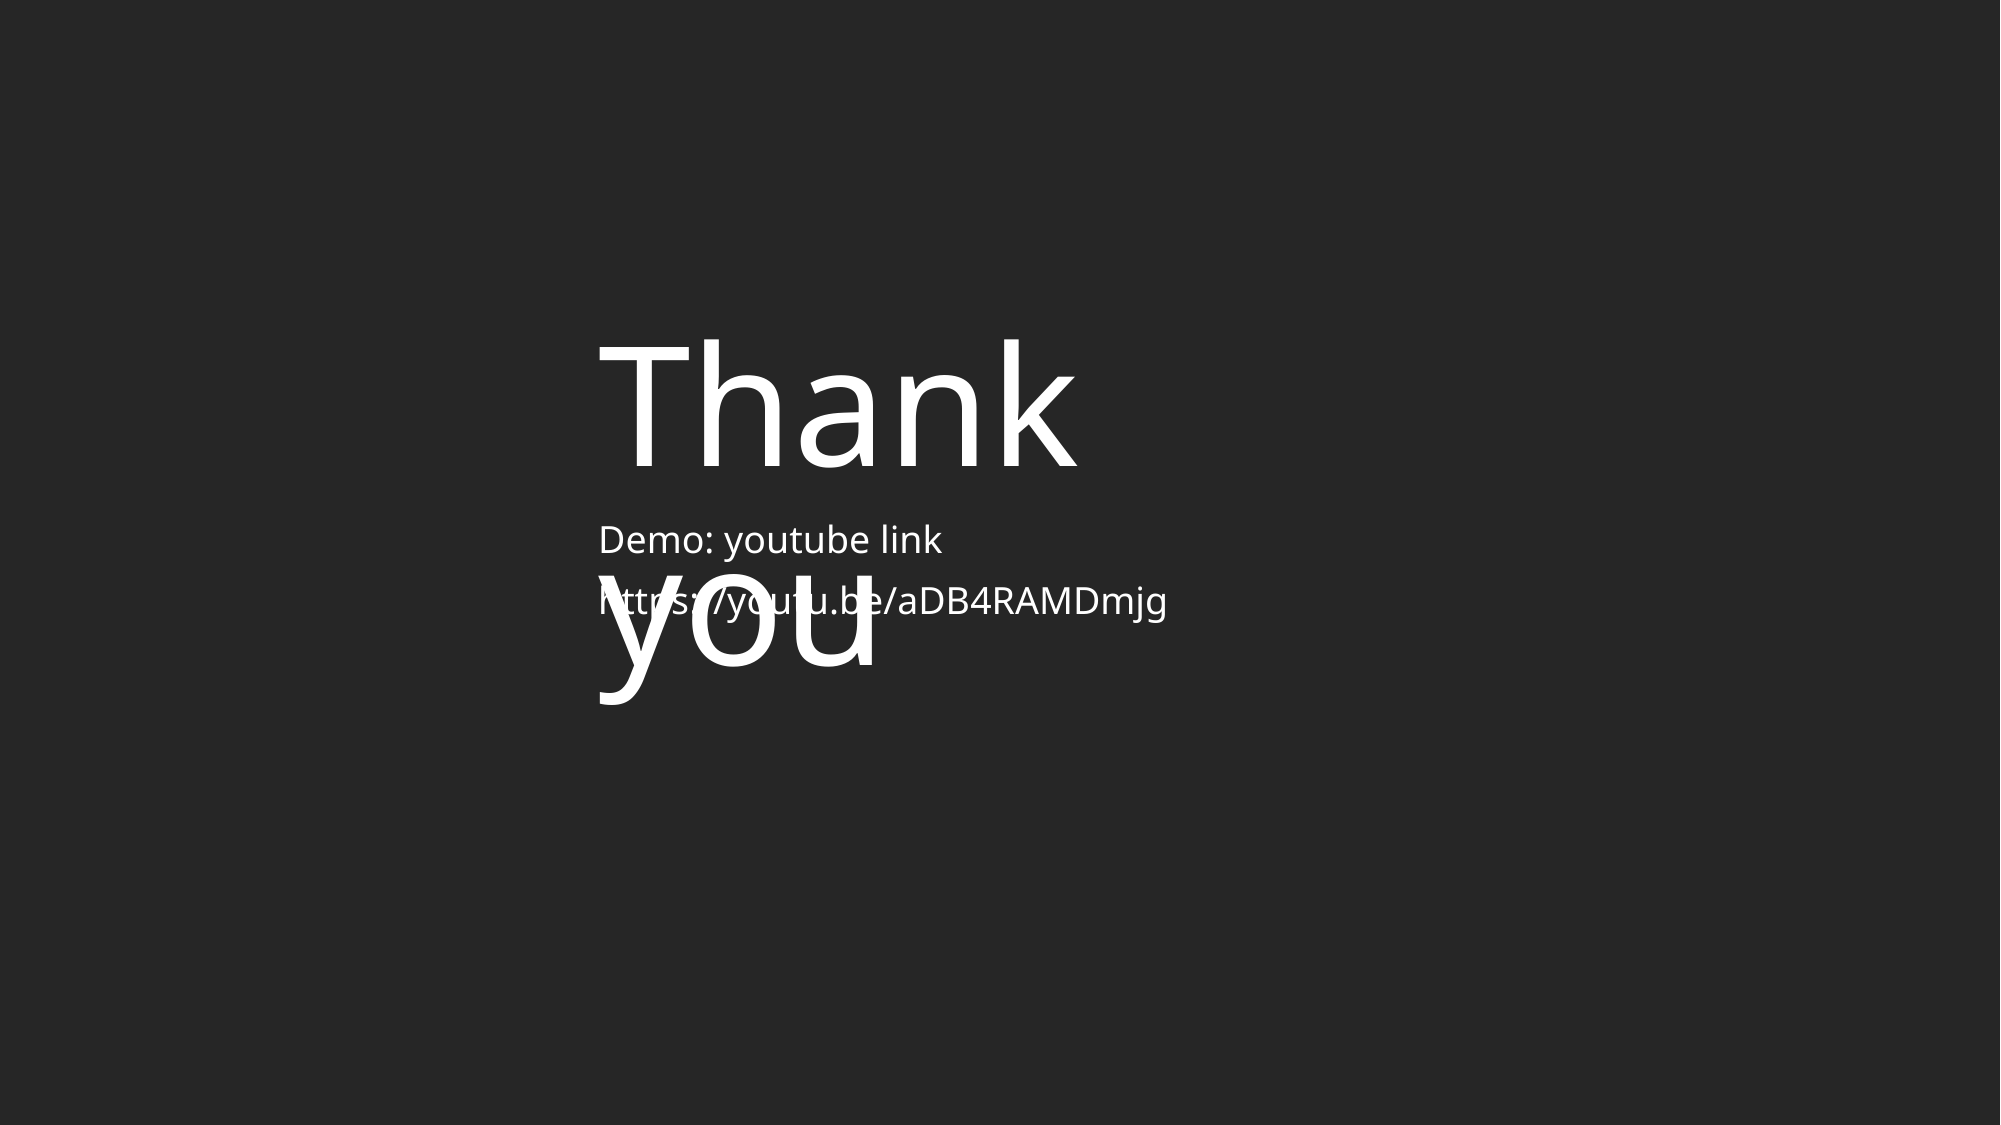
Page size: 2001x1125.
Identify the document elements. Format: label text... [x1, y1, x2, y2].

text_box https://youtu.be/aDB4RAMDmjg [583, 569, 1417, 630]
text_box Thank you [583, 630, 1417, 707]
text_box Demo: youtube link [583, 508, 1417, 569]
text_box Thank you [583, 291, 1417, 508]
